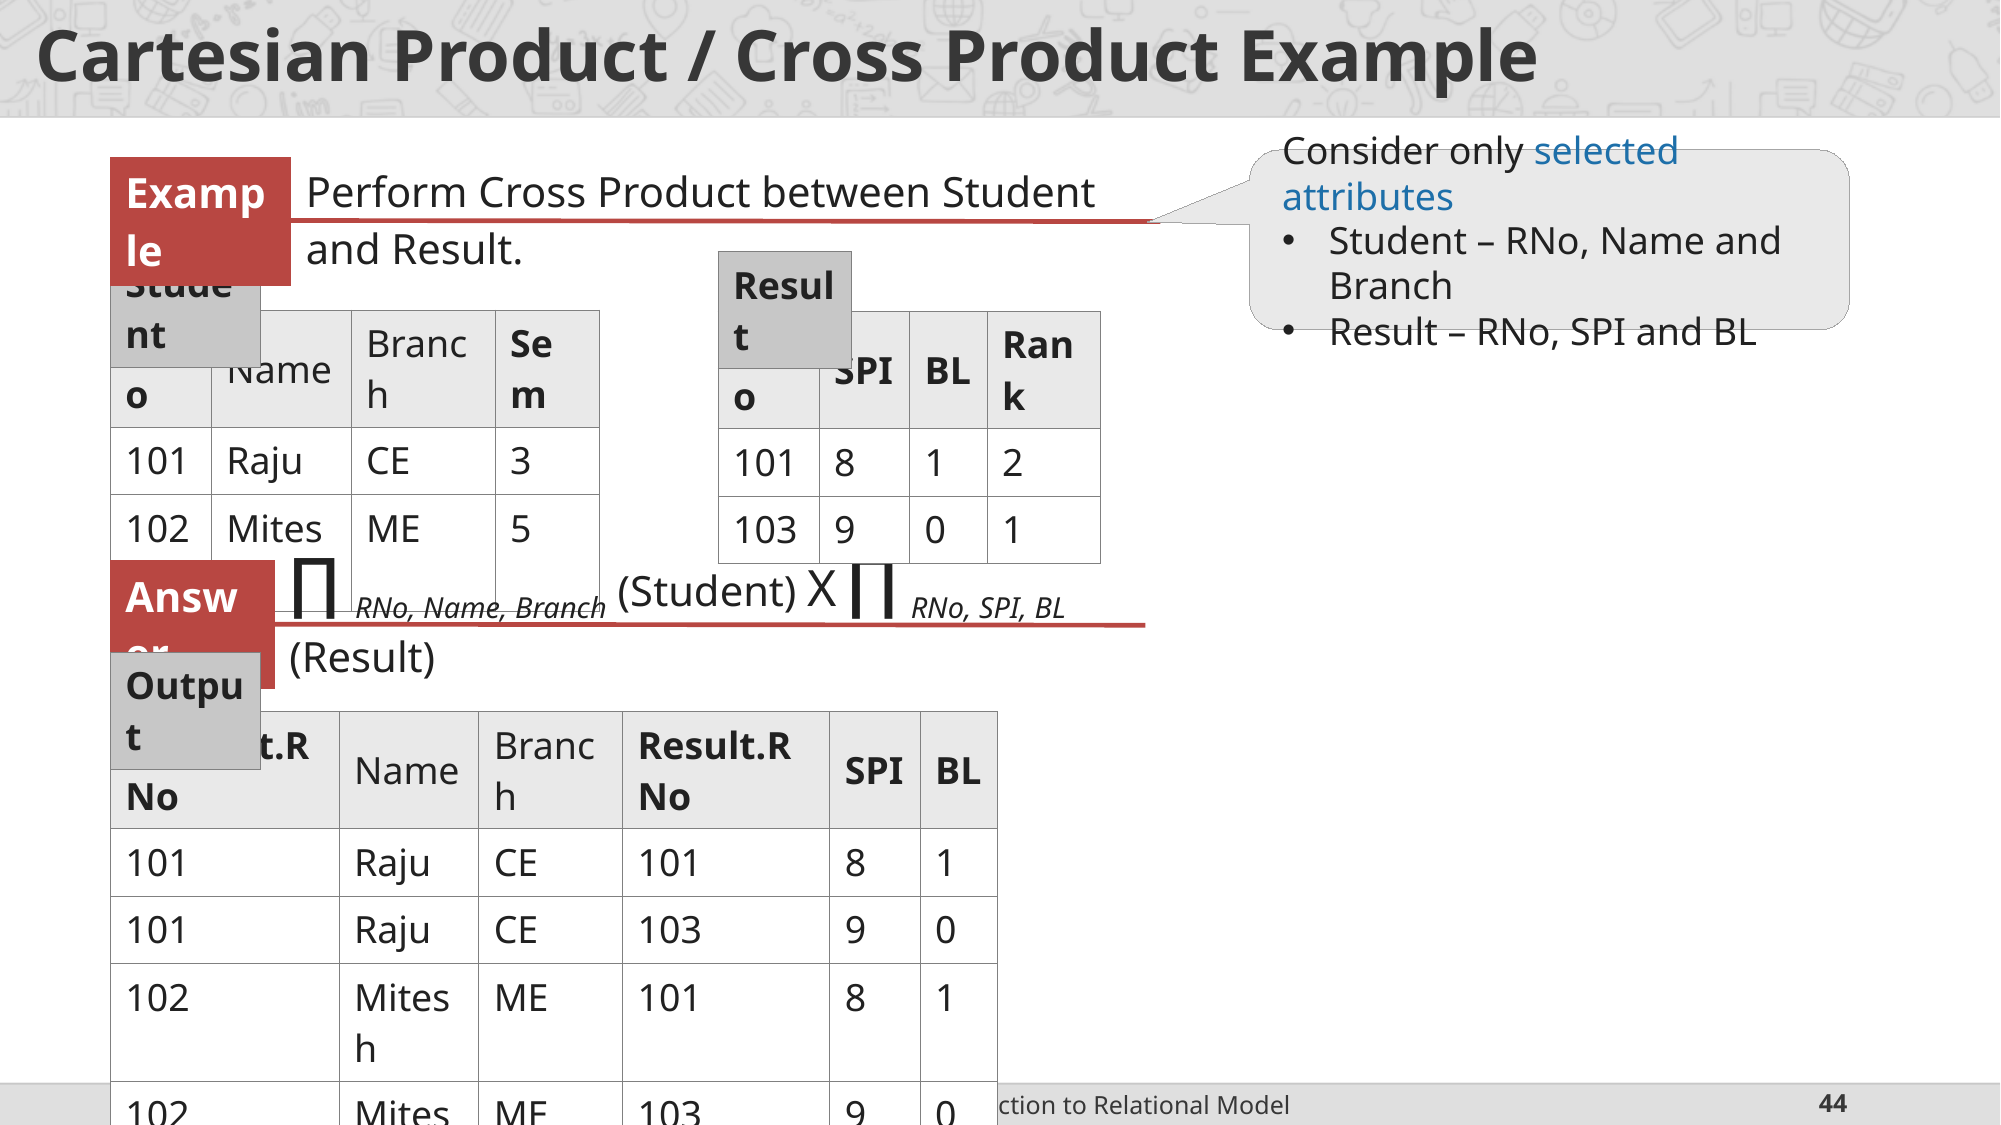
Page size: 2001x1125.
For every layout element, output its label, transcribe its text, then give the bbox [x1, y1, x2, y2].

table_cell Mitesh [340, 964, 478, 1081]
table_cell 103 [623, 897, 829, 963]
table_header Example [110, 157, 291, 220]
table_cell 2 [988, 429, 1100, 496]
table_cell 101 [623, 829, 829, 896]
table_header Name [212, 311, 351, 427]
table_cell 8 [830, 829, 920, 896]
table_cell 9 [830, 1082, 920, 1125]
table_cell 0 [921, 1082, 997, 1125]
table_cell 0 [910, 497, 987, 563]
table_header RNo [719, 369, 819, 428]
table_cell 102 [111, 1082, 339, 1125]
table_cell ME [479, 1082, 622, 1125]
table_header Student [111, 286, 260, 367]
table_cell 8 [830, 964, 920, 1081]
table_cell Raju [340, 829, 478, 896]
table_cell CE [352, 428, 495, 494]
table_header Name [340, 712, 478, 828]
table_cell Mitesh [340, 1082, 478, 1125]
table_header ∏ RNo, Name, Branch (Student) X ∏ RNo, SPI, BL (Result) [274, 527, 1173, 692]
table_cell 0 [921, 897, 997, 963]
table_header Student.RNo [111, 712, 339, 828]
table_cell ME [479, 964, 622, 1081]
table_header SPI [820, 312, 909, 428]
table_cell 8 [820, 429, 909, 496]
table_cell 1 [921, 829, 997, 896]
table_cell ME [352, 495, 495, 527]
table_header Output [111, 653, 260, 769]
table_cell 5 [496, 495, 599, 527]
table_header Result.RNo [623, 712, 829, 828]
table_cell 101 [111, 897, 339, 963]
table_header Branch [479, 712, 622, 828]
table_cell 103 [623, 1082, 829, 1125]
table_header Perform Cross Product between Student and Result. [291, 155, 1178, 220]
table_header Rank [988, 312, 1100, 428]
table_cell 3 [496, 428, 599, 494]
table_header Sem [496, 311, 599, 427]
table_cell Mitesh [212, 495, 351, 560]
table_cell 1 [988, 497, 1100, 563]
table_header Answer [110, 560, 274, 623]
table_cell Raju [212, 428, 351, 494]
table_header BL [910, 312, 987, 428]
table_cell CE [479, 897, 622, 963]
table_cell 102 [111, 964, 339, 1081]
table_cell 103 [719, 497, 819, 563]
table_cell 9 [830, 897, 920, 963]
table_header BL [921, 712, 997, 828]
table_cell 102 [111, 495, 211, 560]
table_header RNo [111, 368, 211, 427]
table_header Perform Cross Product between Student and Result. [291, 222, 1178, 284]
table_cell Raju [340, 897, 478, 963]
table_header Branch [352, 311, 495, 427]
table_cell 9 [820, 497, 909, 563]
table_header Example [110, 222, 291, 286]
table_header Result [719, 252, 851, 368]
text_box Consider only selected attributes Student – RNo, Name and Branch Result – RNo, SPI and BL [1147, 149, 1850, 330]
table_cell 101 [623, 964, 829, 1081]
table_cell 1 [921, 964, 997, 1081]
table_header SPI [830, 712, 920, 828]
title Cartesian Product / Cross Product Example [0, 0, 2000, 117]
table_cell 1 [910, 429, 987, 496]
table_cell 101 [111, 829, 339, 896]
table_cell CE [479, 829, 622, 896]
table_cell 101 [111, 428, 211, 494]
table_cell 101 [719, 429, 819, 496]
table_header Answer [110, 626, 274, 689]
